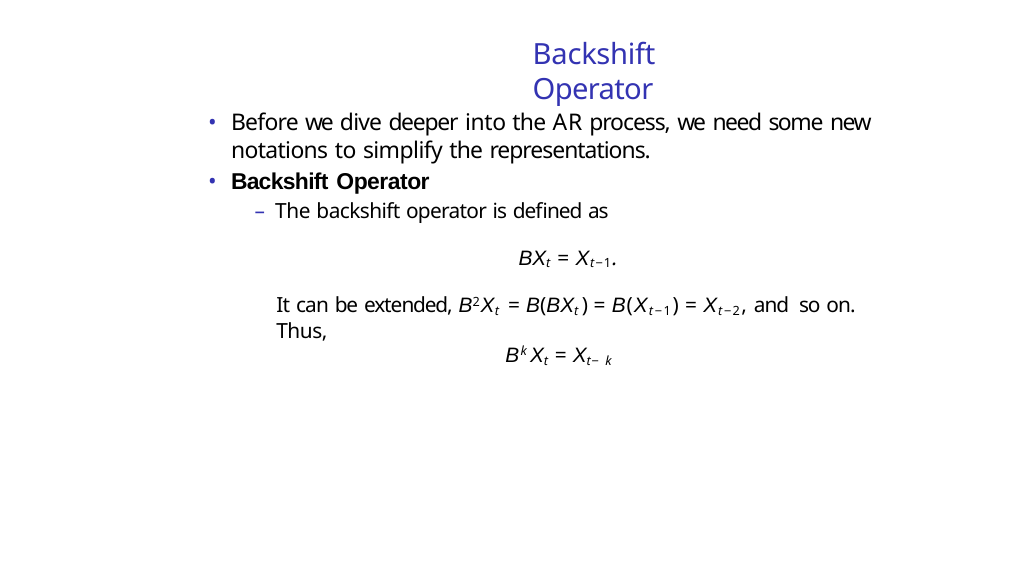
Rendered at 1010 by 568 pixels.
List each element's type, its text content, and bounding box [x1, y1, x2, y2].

title Backshift Operator [530, 32, 767, 106]
text_box Before we dive deeper into the AR process, we need some new notations to simplify the representations. Backshift Operator – The backshift operator is defined as BXt = Xt−1. It can be extended, B2Xt = B(BXt ) = B(Xt−1) = Xt−2, and so on. Thus, Bk Xt = Xt−k [187, 106, 893, 368]
